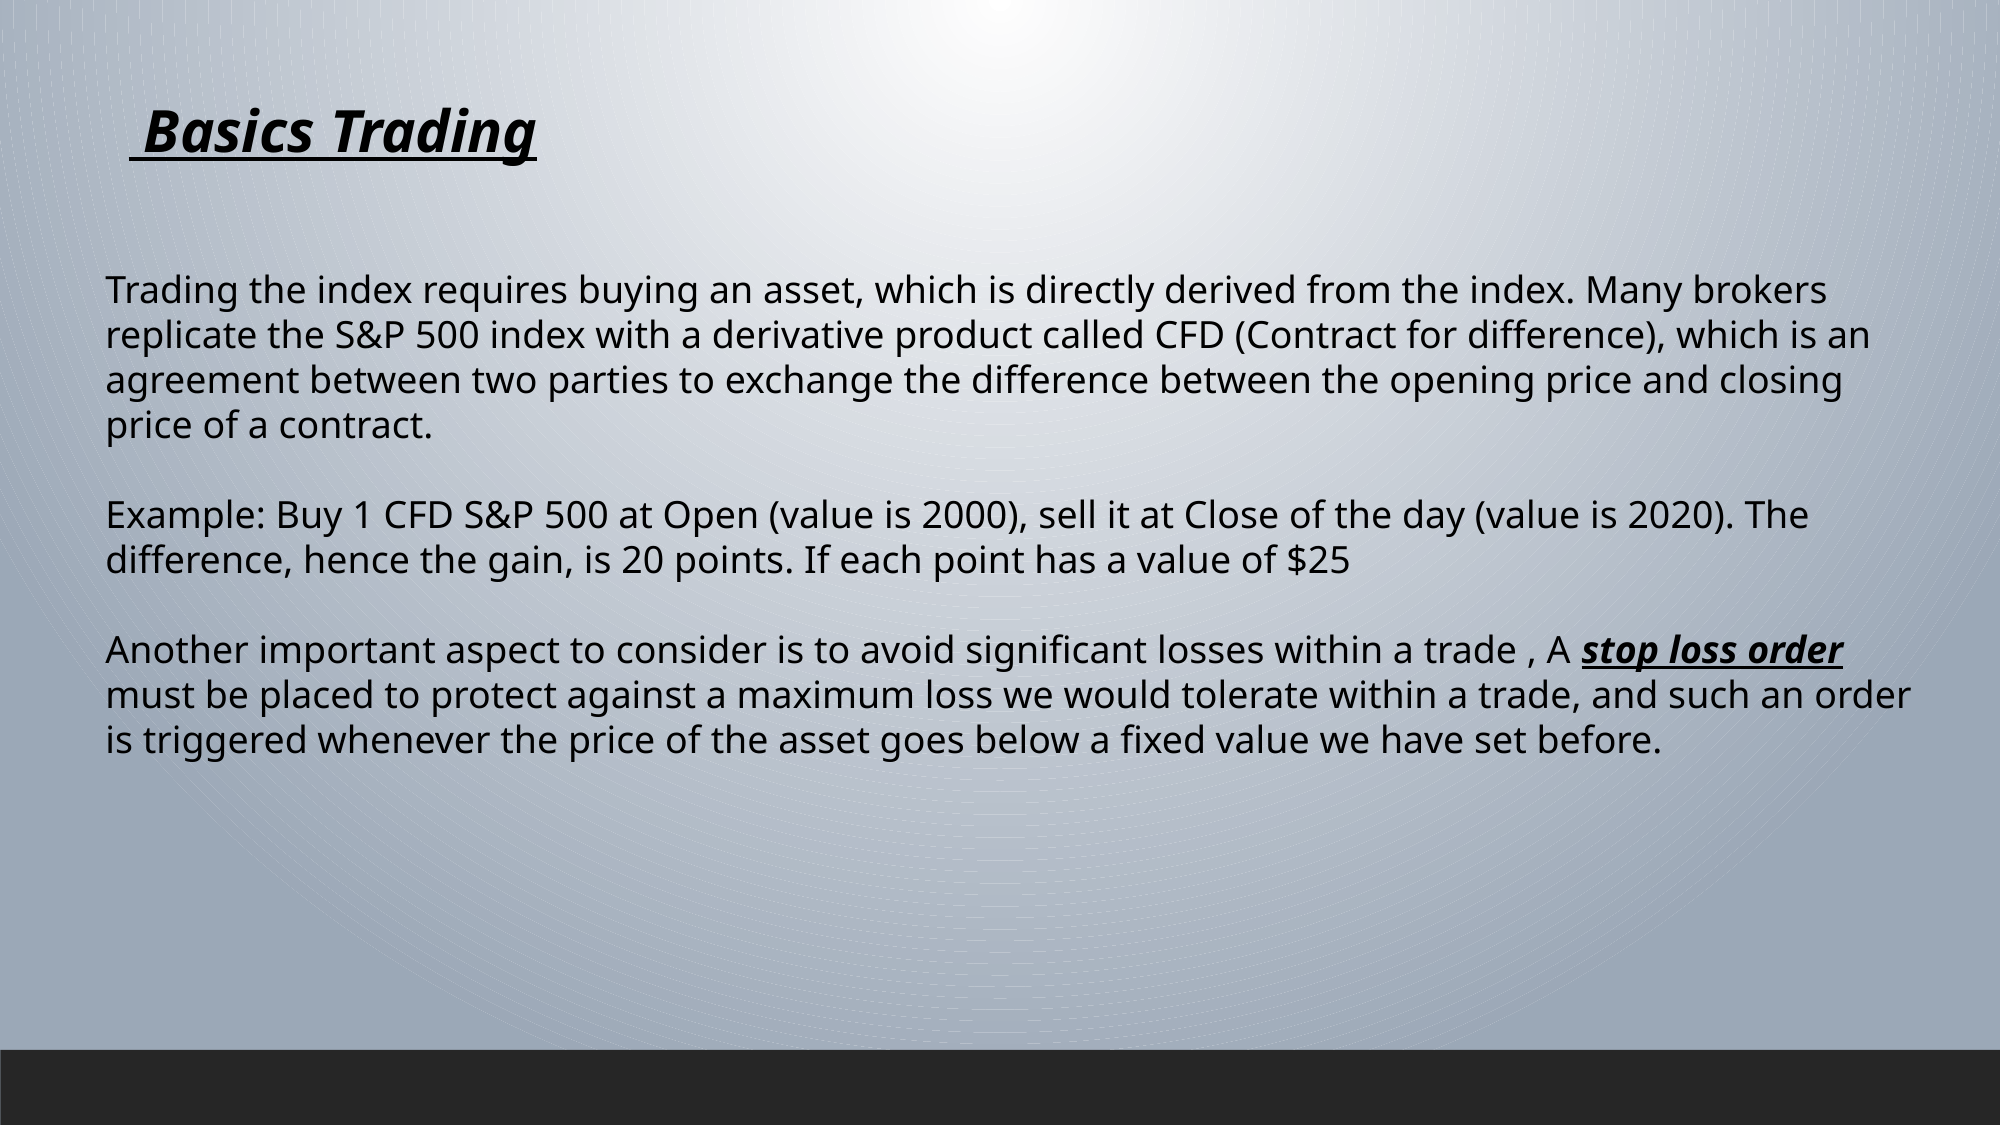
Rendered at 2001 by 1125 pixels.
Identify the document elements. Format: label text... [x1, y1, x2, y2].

text_box Basics Trading [114, 86, 1114, 172]
text_box Trading the index requires buying an asset, which is directly derived from the index. Many brokers replicate the S&P 500 index with a derivative product called CFD (Contract for difference), which is an agreement between two parties to exchange the difference between the opening price and closing price of a contract. Example: Buy 1 CFD S&P 500 at Open (value is 2000), sell it at Close of the day (value is 2020). The difference, hence the gain, is 20 points. If each point has a value of $25 Another important aspect to consider is to avoid significant losses within a trade , A stop loss order must be placed to protect against a maximum loss we would tolerate within a trade, and such an order is triggered whenever the price of the asset goes below a fixed value we have set before. [90, 258, 1954, 769]
